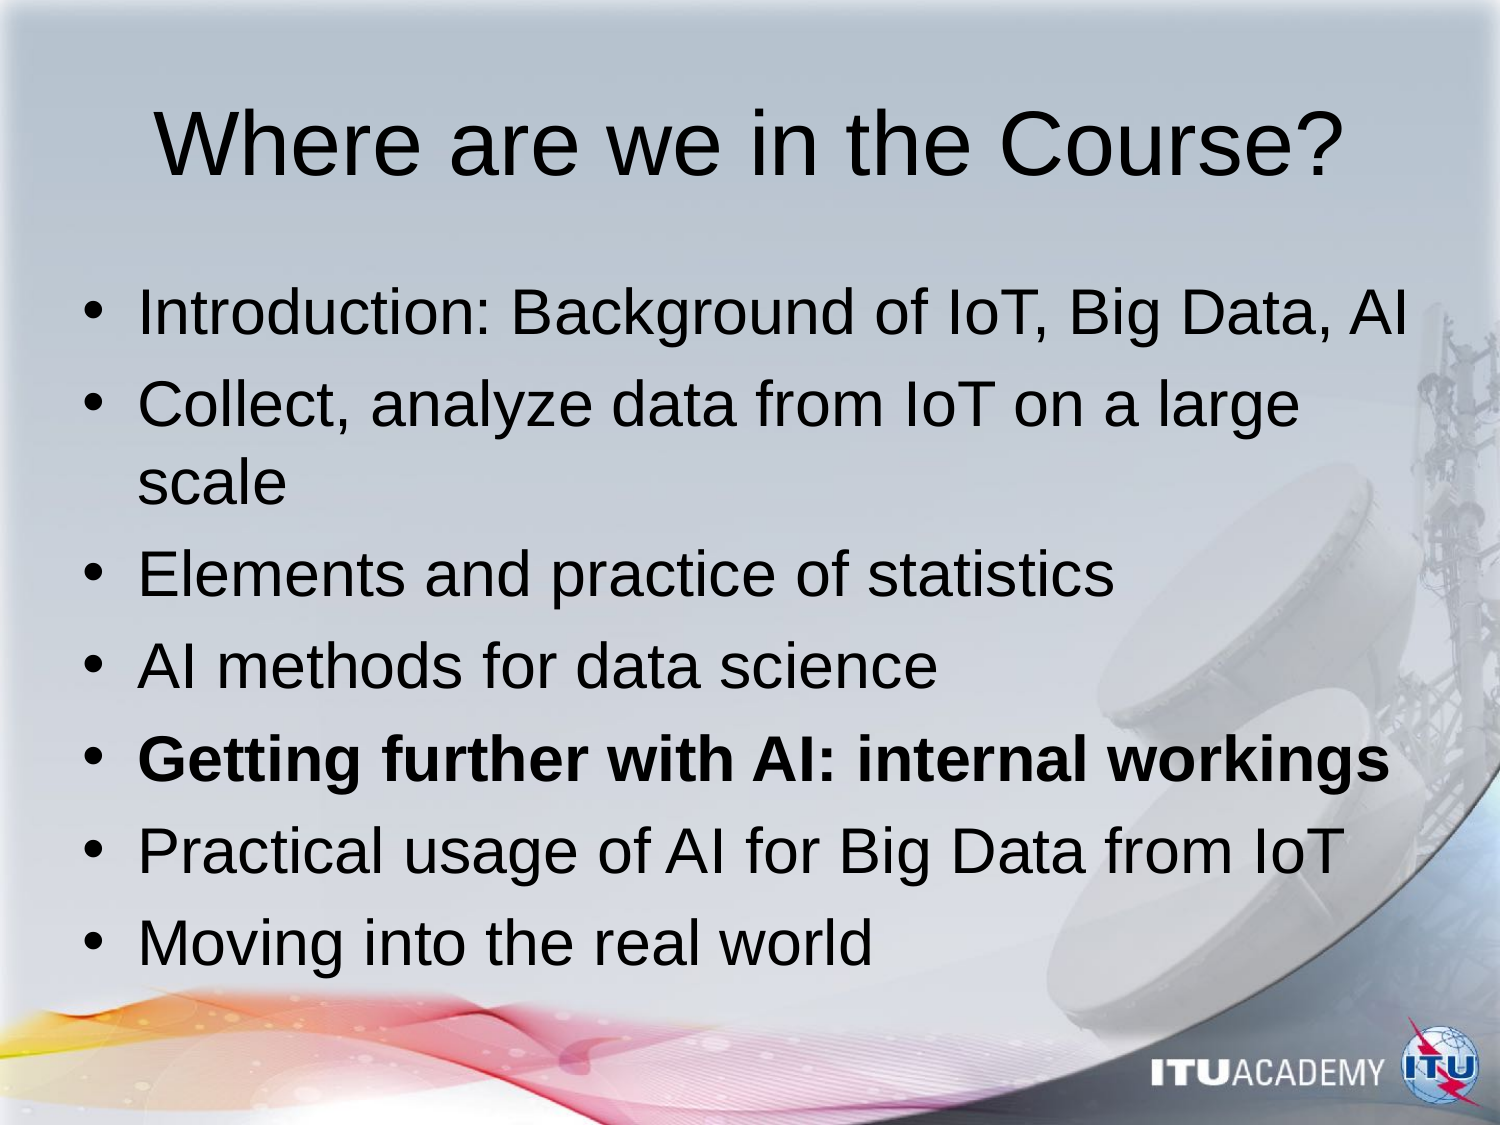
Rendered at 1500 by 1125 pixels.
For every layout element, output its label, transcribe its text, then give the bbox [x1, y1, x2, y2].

list Introduction: Background of IoT, Big Data, AI Collect, analyze data from IoT on a large scale Elements and practice of statistics AI methods for data science Getting further with AI: internal workings Practical usage of AI for Big Data from IoT Moving into the real world [74, 261, 1426, 1006]
picture [0, 0, 1500, 1125]
title Where are we in the Course? [74, 44, 1426, 234]
